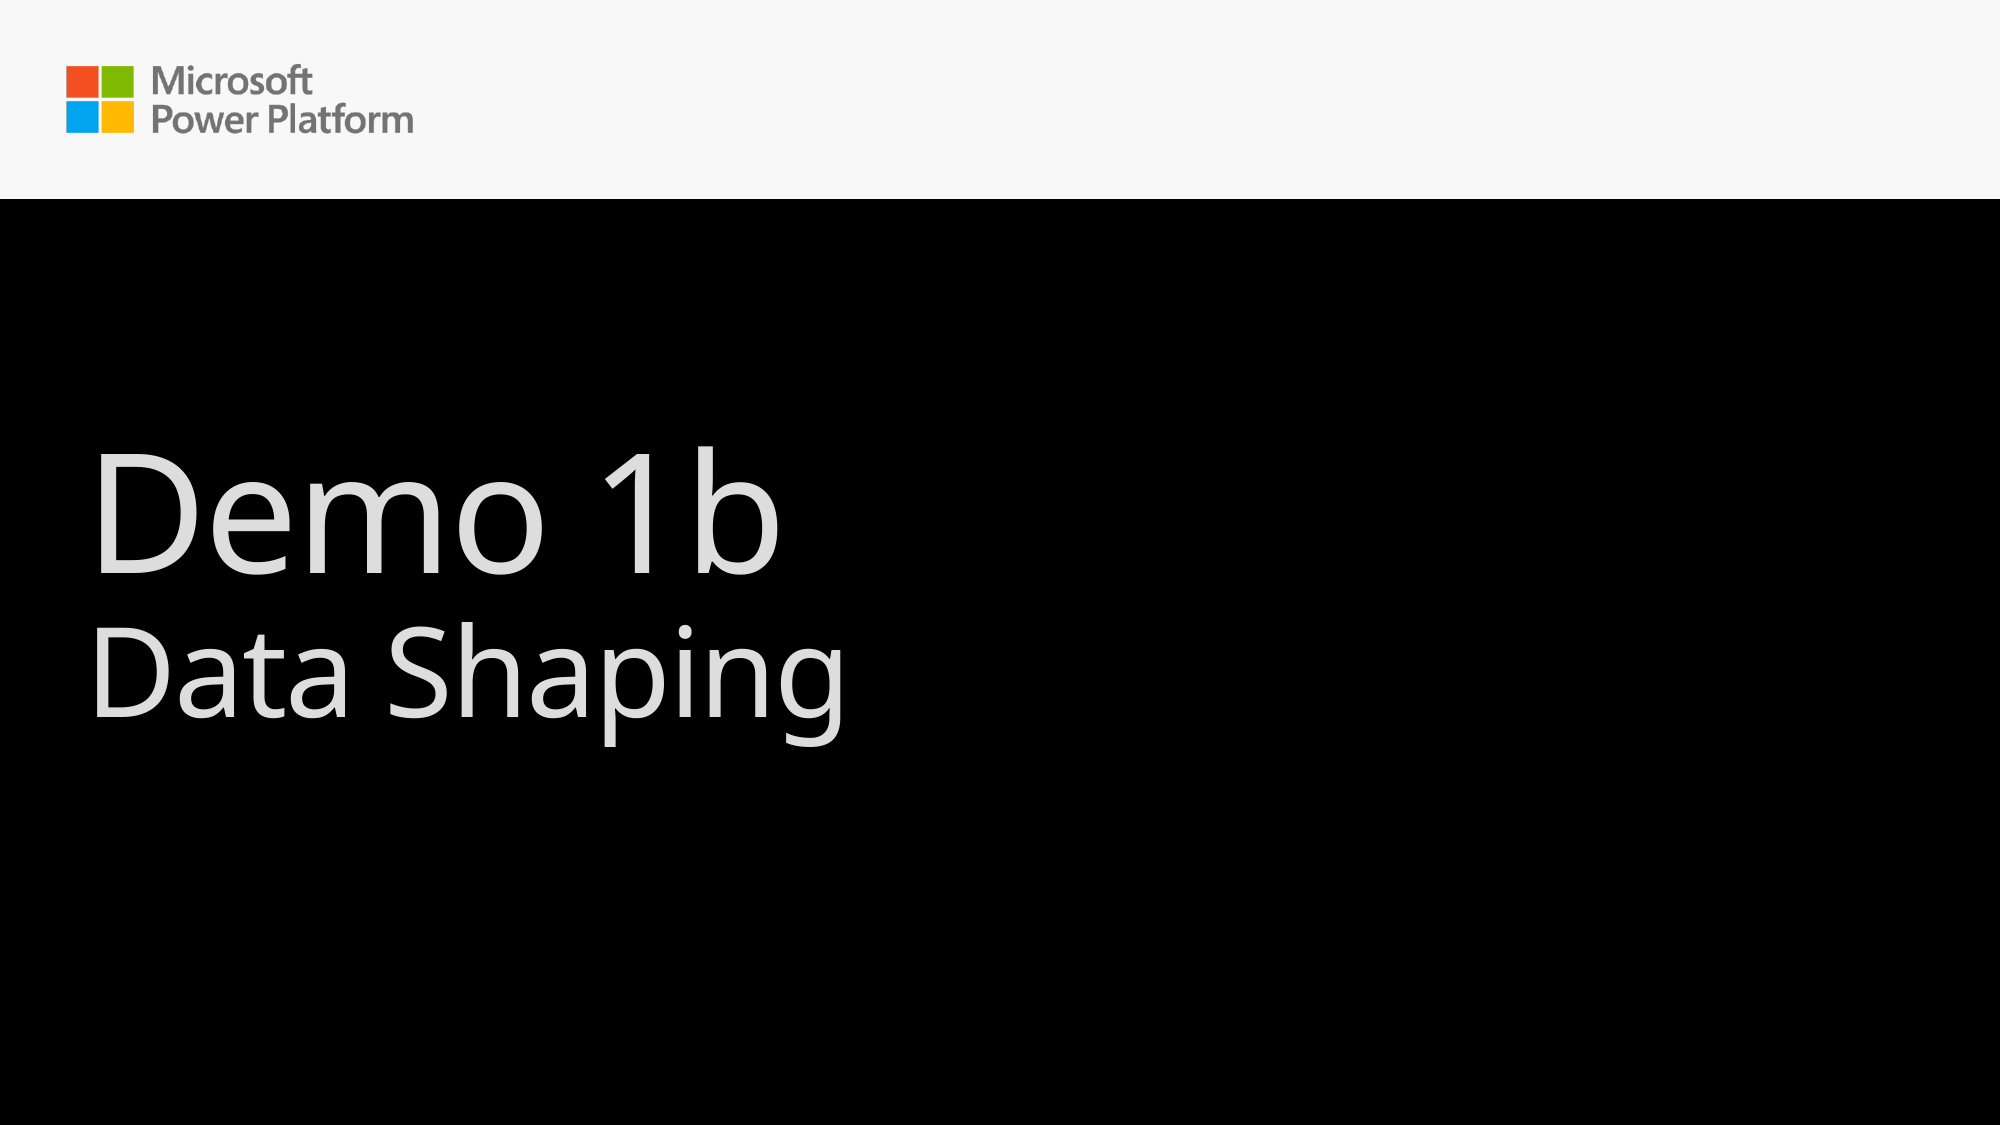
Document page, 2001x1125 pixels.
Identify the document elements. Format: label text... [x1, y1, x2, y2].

picture [0, 0, 480, 199]
title Demo 1b Data Shaping [61, 414, 1833, 883]
